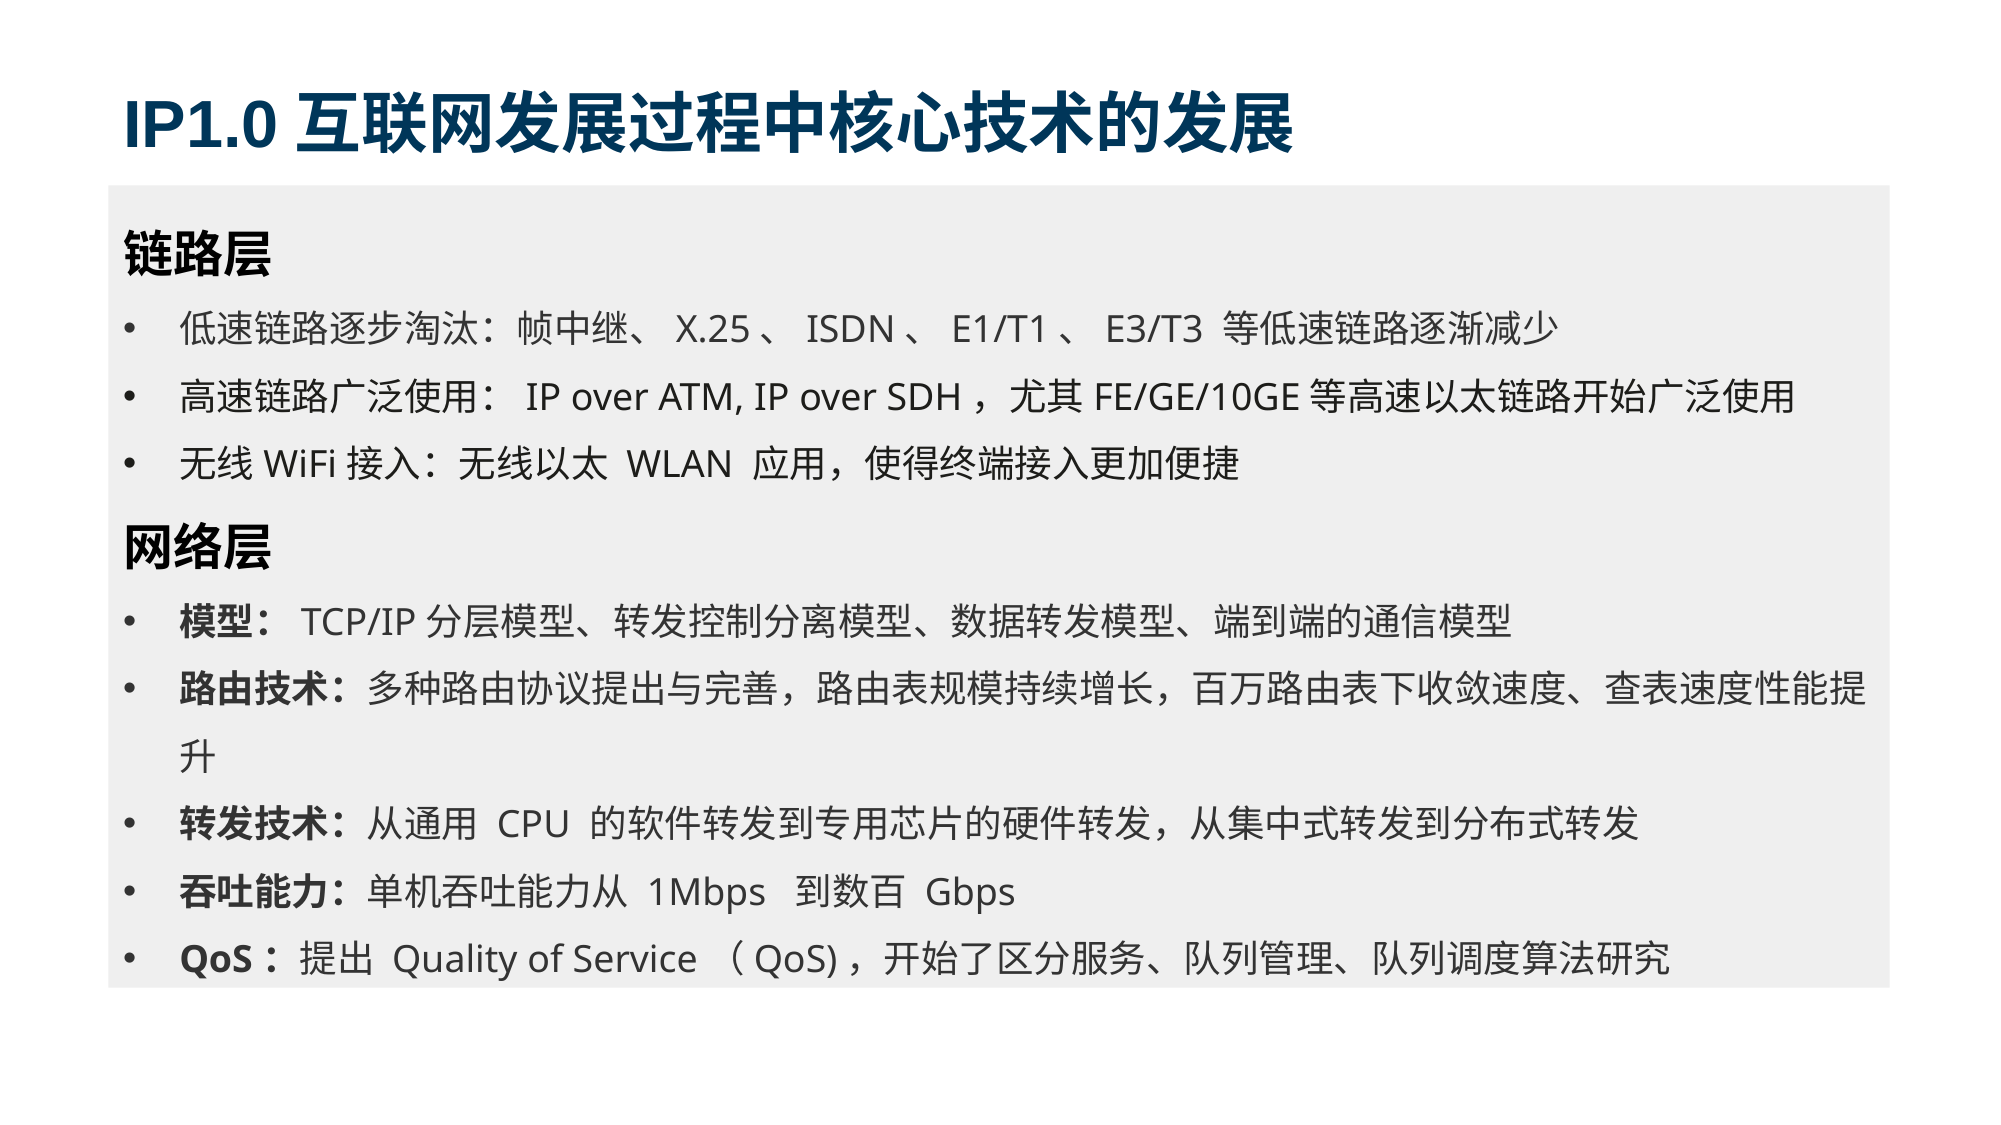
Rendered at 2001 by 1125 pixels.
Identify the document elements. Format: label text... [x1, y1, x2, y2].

text_box 链路层 低速链路逐步淘汰：帧中继、X.25、ISDN、E1/T1、E3/T3 等低速链路逐渐减少 高速链路广泛使用：IP over ATM, IP over SDH，尤其FE/GE/10GE等高速以太链路开始广泛使用 无线WiFi接入：无线以太 WLAN 应用，使得终端接入更加便捷 网络层 模型：TCP/IP分层模型、转发控制分离模型、数据转发模型、端到端的通信模型 路由技术：多种路由协议提出与完善，路由表规模持续增长，百万路由表下收敛速度、查表速度性能提升 转发技术：从通用 CPU 的软件转发到专用芯片的硬件转发，从集中式转发到分布式转发 吞吐能力：单机吞吐能力从 1Mbps 到数百 Gbps QoS：提出 Quality of Service（QoS)，开始了区分服务、队列管理、队列调度算法研究 [108, 185, 1890, 988]
subtitle IP1.0互联网发展过程中核心技术的发展 [108, 0, 1890, 169]
